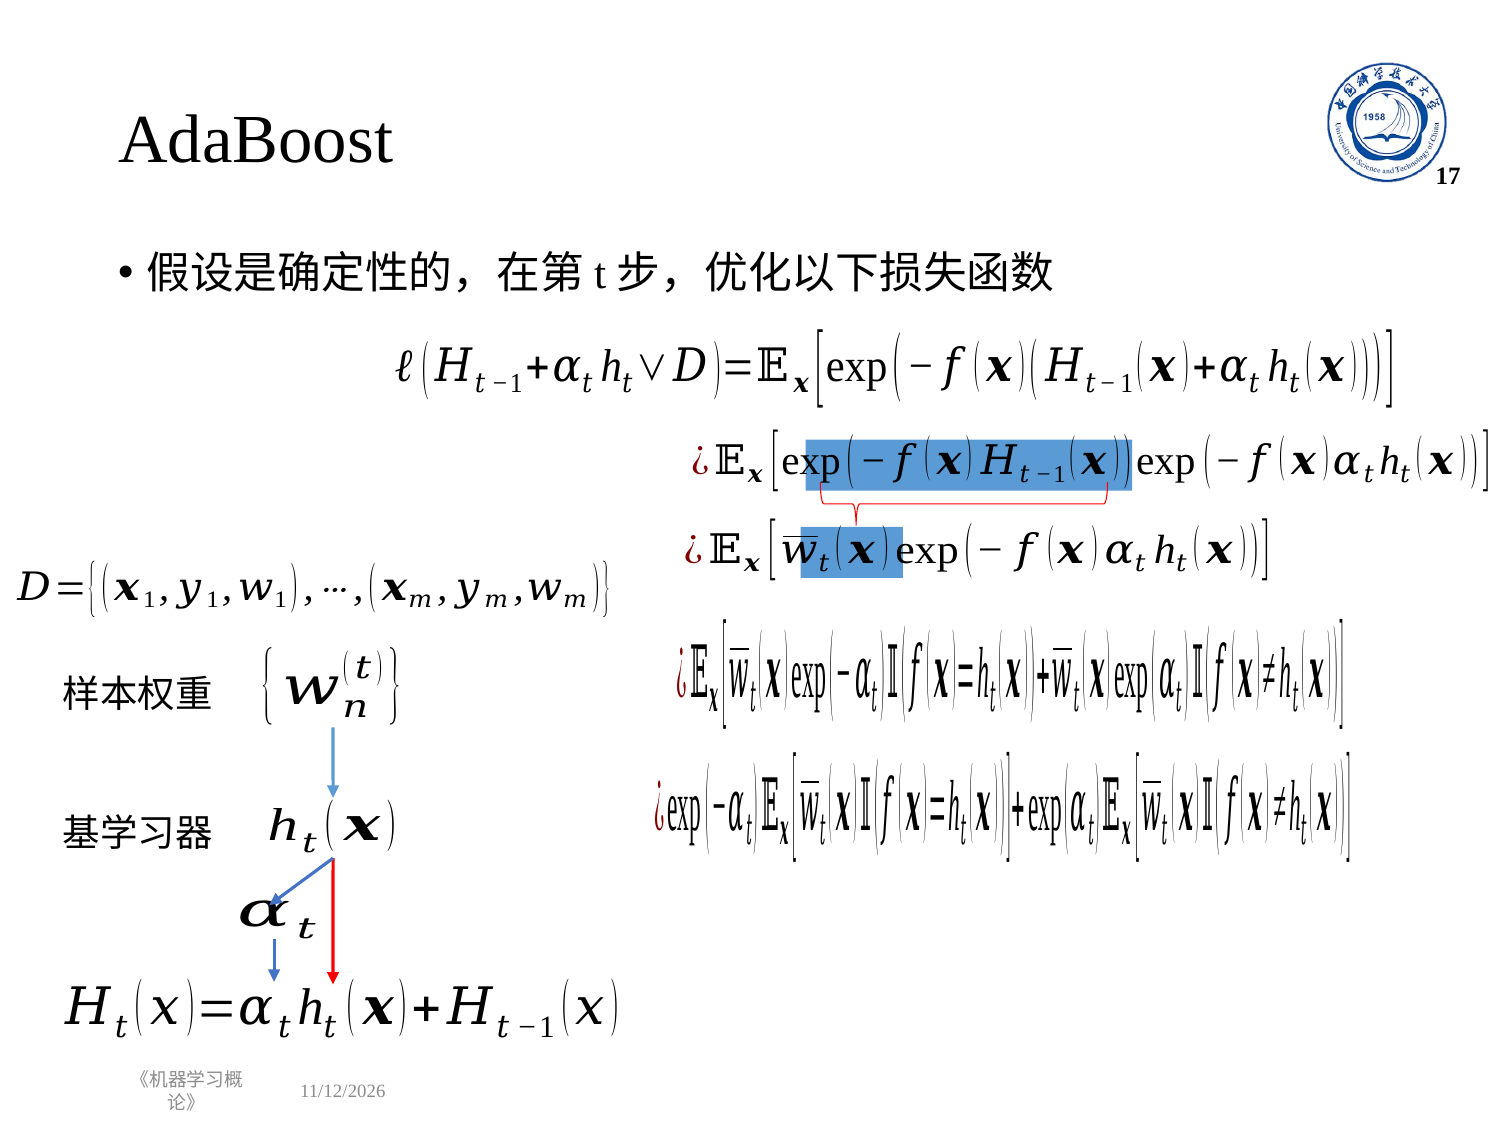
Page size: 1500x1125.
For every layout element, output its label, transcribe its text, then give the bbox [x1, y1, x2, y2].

text_box 基学习器 [47, 801, 237, 861]
title AdaBoost [103, 59, 1397, 221]
text_box [800, 526, 904, 579]
text_box [805, 439, 1133, 492]
text_box 样本权重 [47, 662, 237, 722]
text_box [819, 482, 1109, 526]
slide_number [285, 1068, 422, 1113]
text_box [269, 858, 334, 906]
picture [1397, 59, 1450, 144]
slide_number 17 [1372, 144, 1476, 205]
footer 《机器学习概论》 [104, 1068, 270, 1113]
